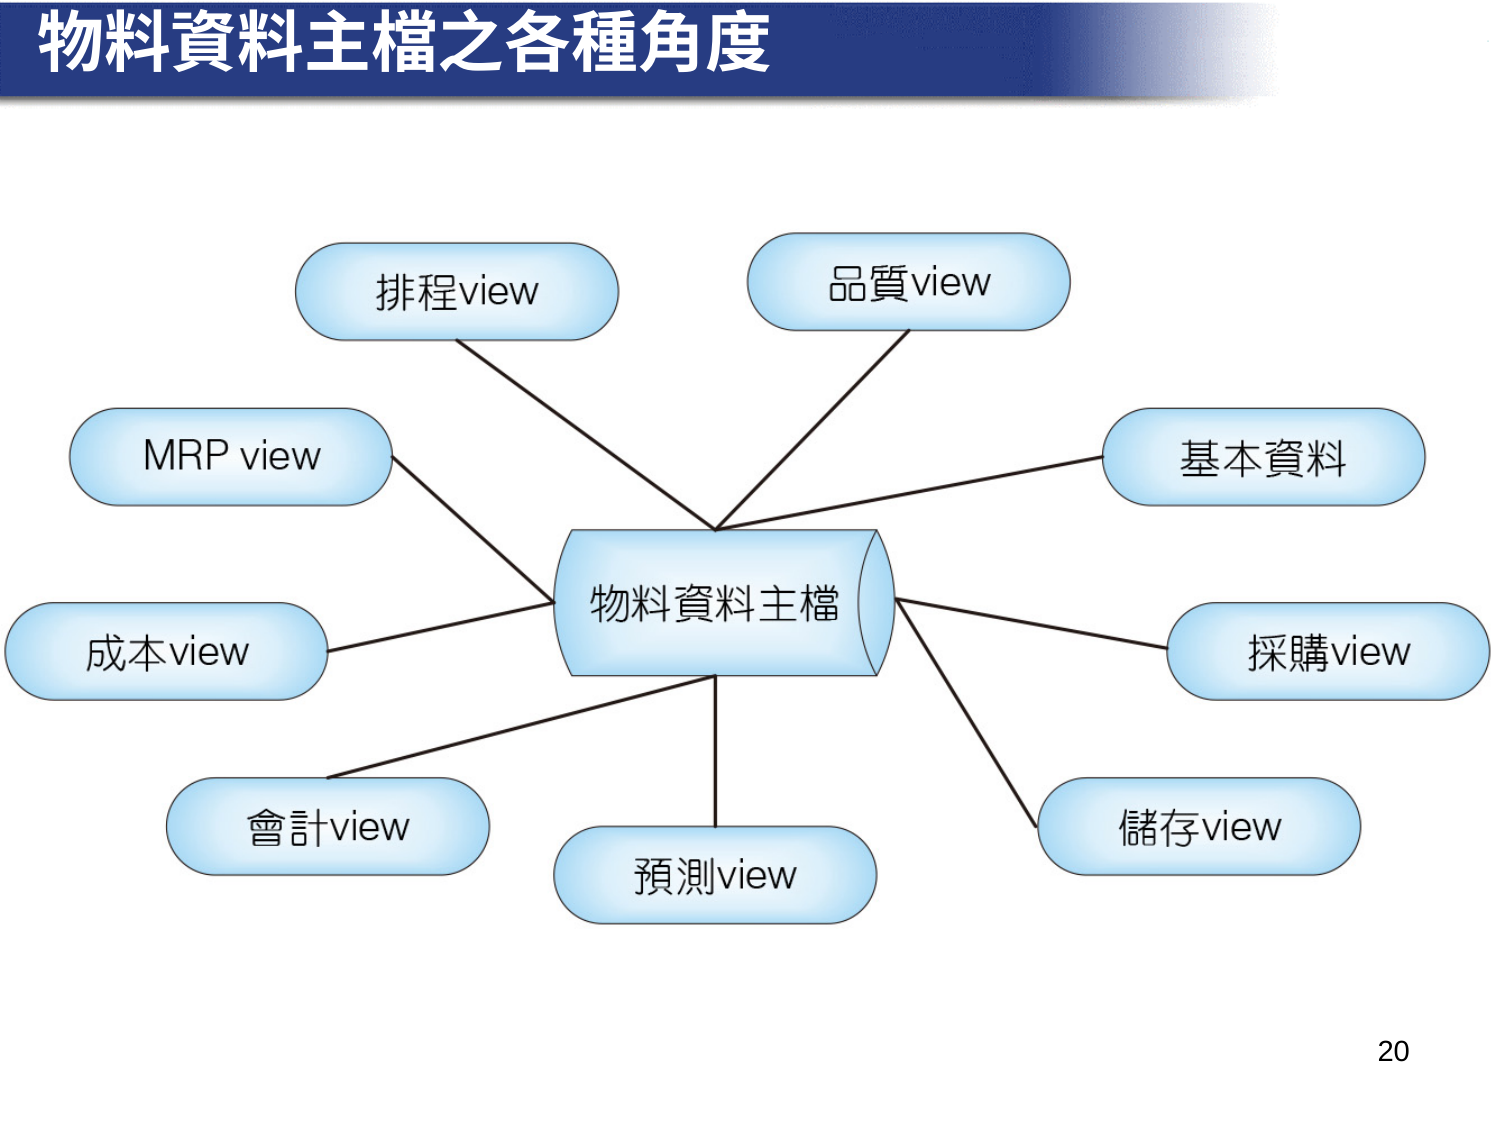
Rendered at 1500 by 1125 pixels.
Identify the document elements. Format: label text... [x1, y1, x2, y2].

picture [0, 0, 1500, 114]
picture [0, 228, 1495, 929]
slide_number 20 [1074, 1024, 1425, 1103]
title 物料資料主檔之各種角度 [37, 0, 1163, 93]
